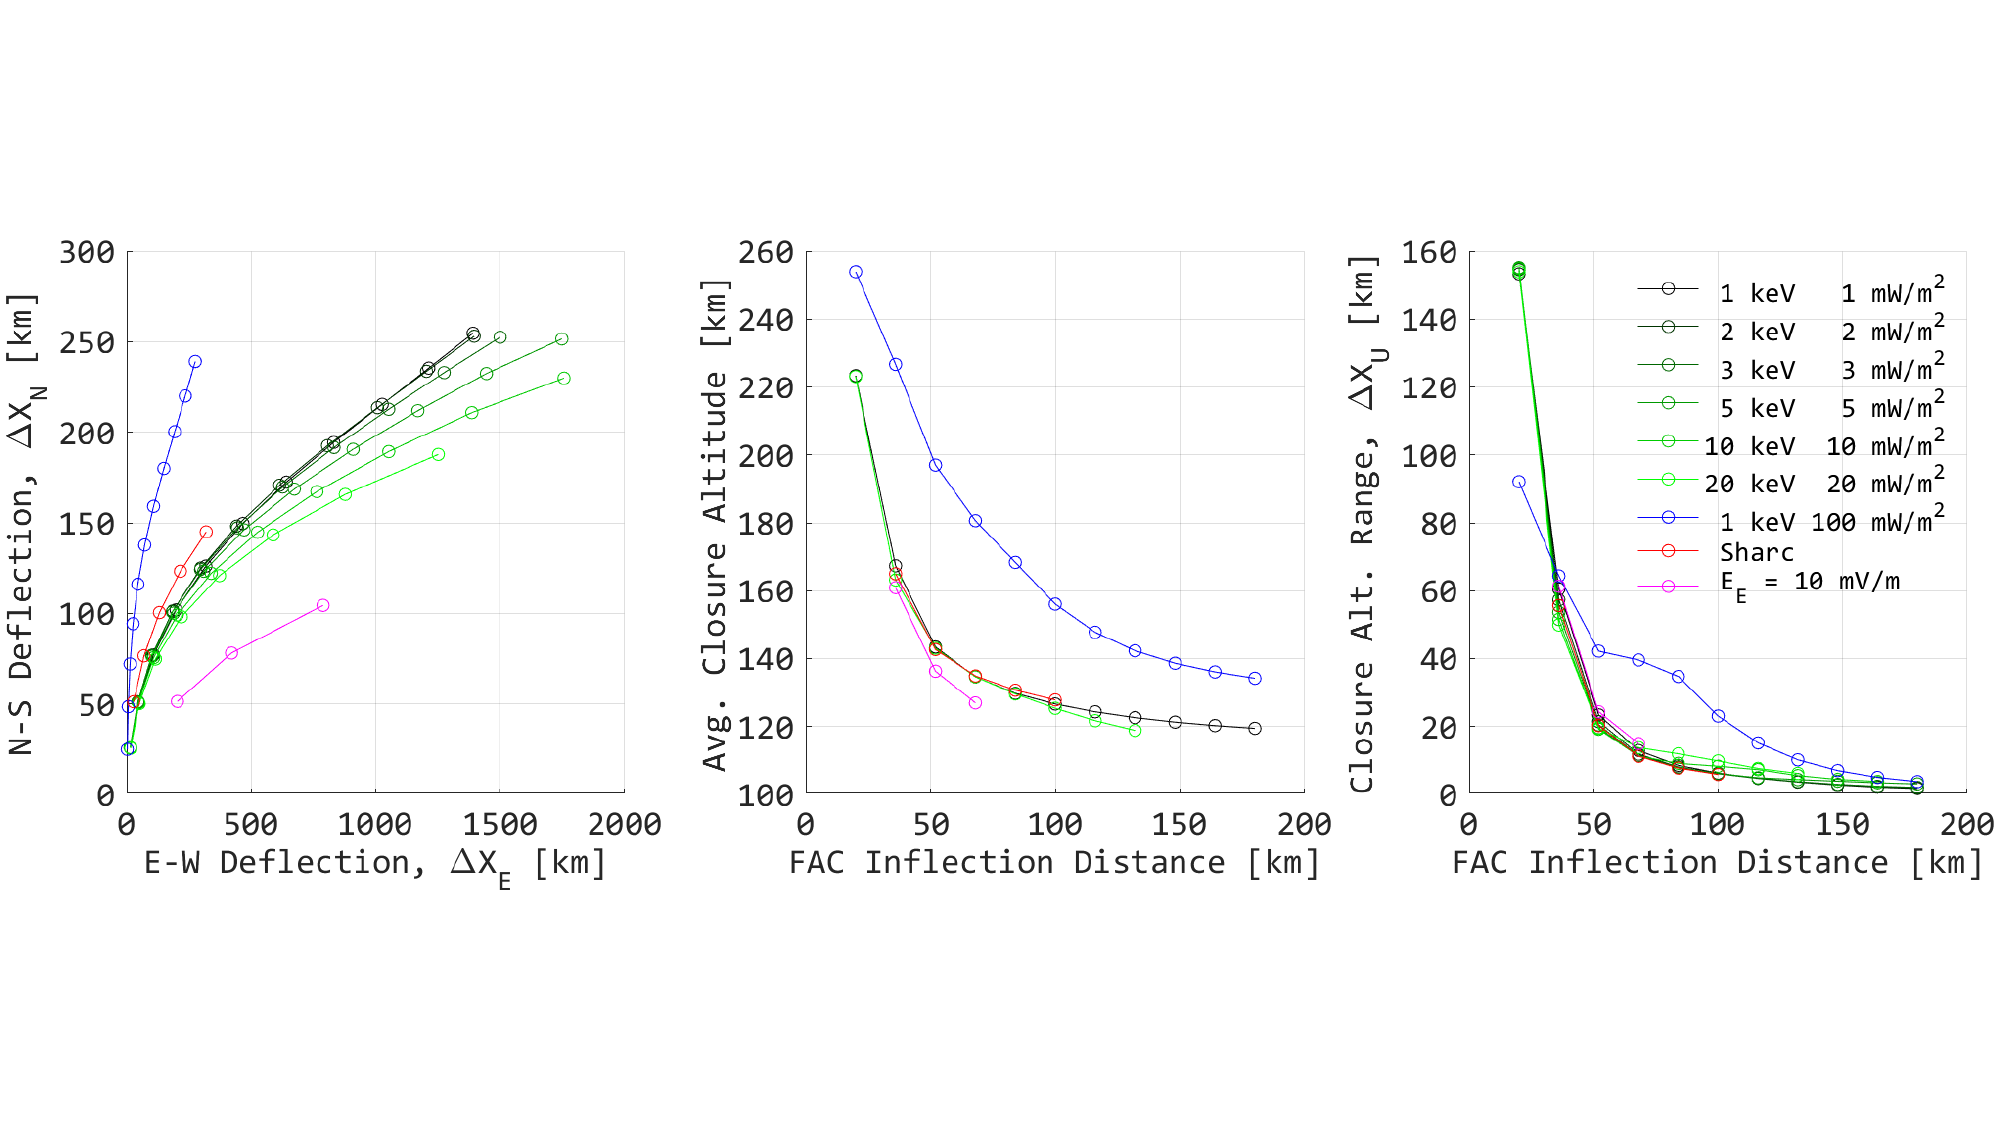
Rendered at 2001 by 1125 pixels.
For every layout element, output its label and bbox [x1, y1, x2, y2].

picture [0, 232, 2000, 893]
